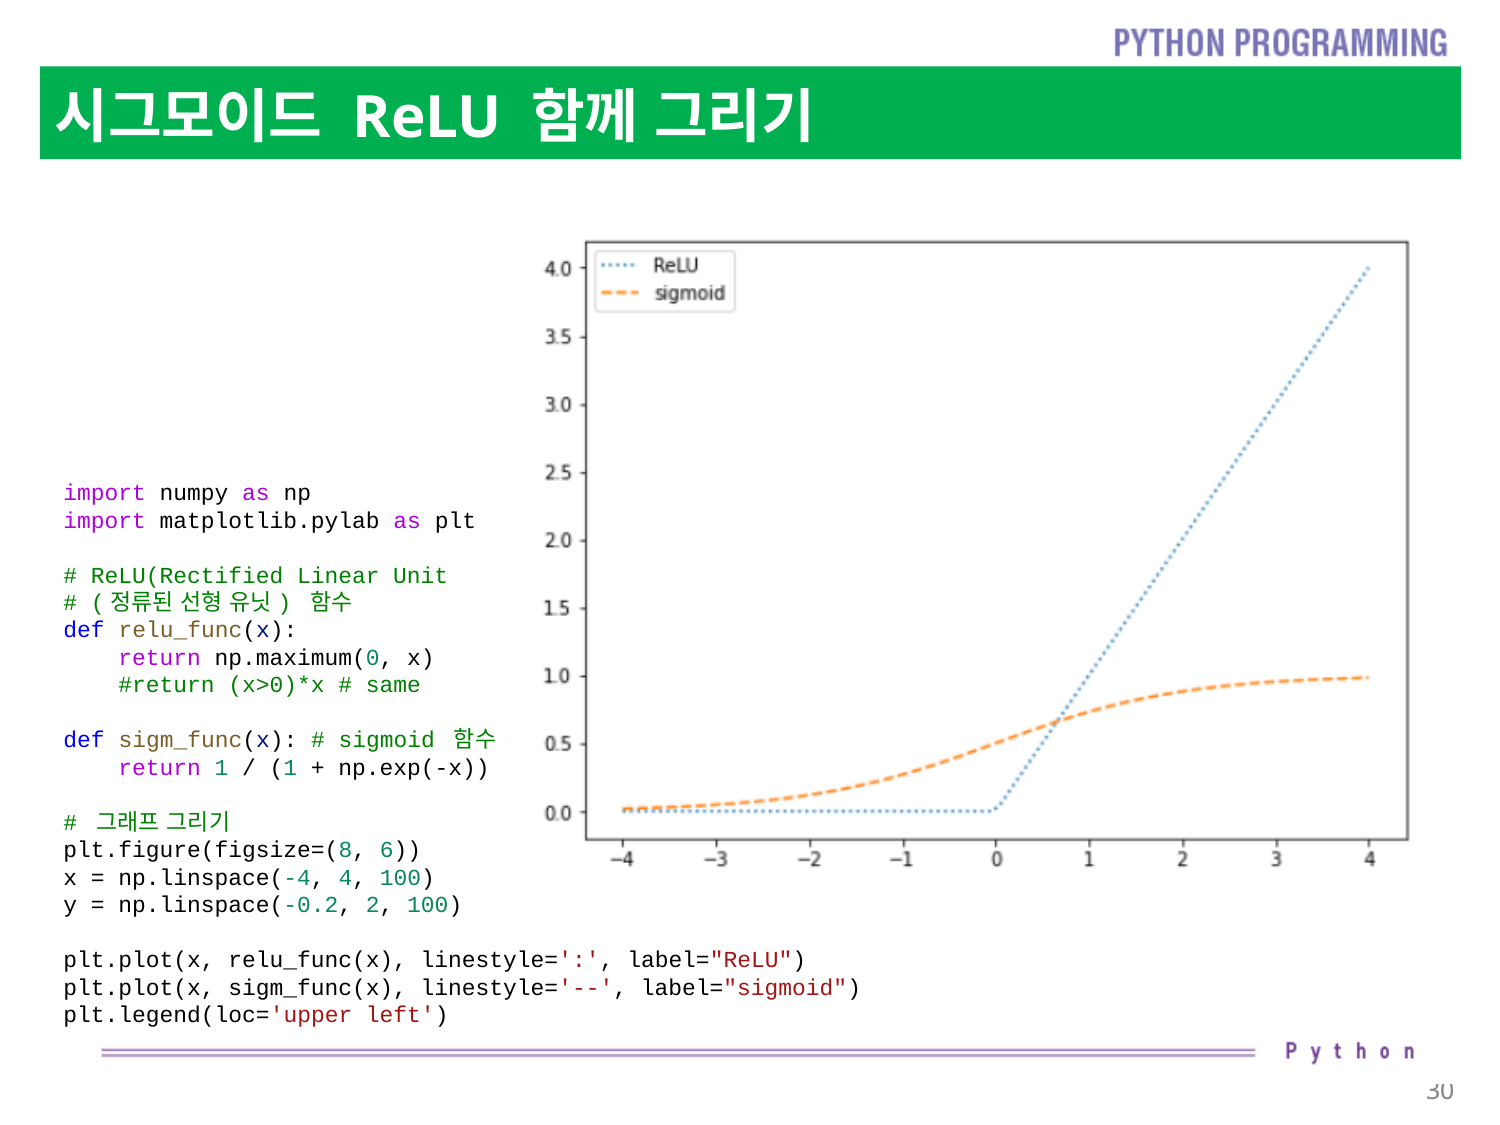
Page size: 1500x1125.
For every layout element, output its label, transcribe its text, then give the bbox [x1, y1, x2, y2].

text_box import numpy as np import matplotlib.pylab as plt # ReLU(Rectified Linear Unit # (정류된 선형 유닛) 함수 def relu_func(x): return np.maximum(0, x) #return (x>0)*x # same def sigm_func(x): # sigmoid 함수 return 1 / (1 + np.exp(-x)) # 그래프 그리기 plt.figure(figsize=(8, 6)) x = np.linspace(-4, 4, 100) y = np.linspace(-0.2, 2, 100) plt.plot(x, relu_func(x), linestyle=':', label="ReLU") plt.plot(x, sigm_func(x), linestyle='--', label="sigmoid") plt.legend(loc='upper left') [48, 470, 889, 1035]
slide_number 30 [1119, 1071, 1470, 1112]
title 시그모이드 ReLU 함께 그리기 [39, 76, 1444, 152]
picture [532, 231, 1428, 884]
picture [1106, 13, 1462, 66]
picture [18, 1020, 1483, 1084]
